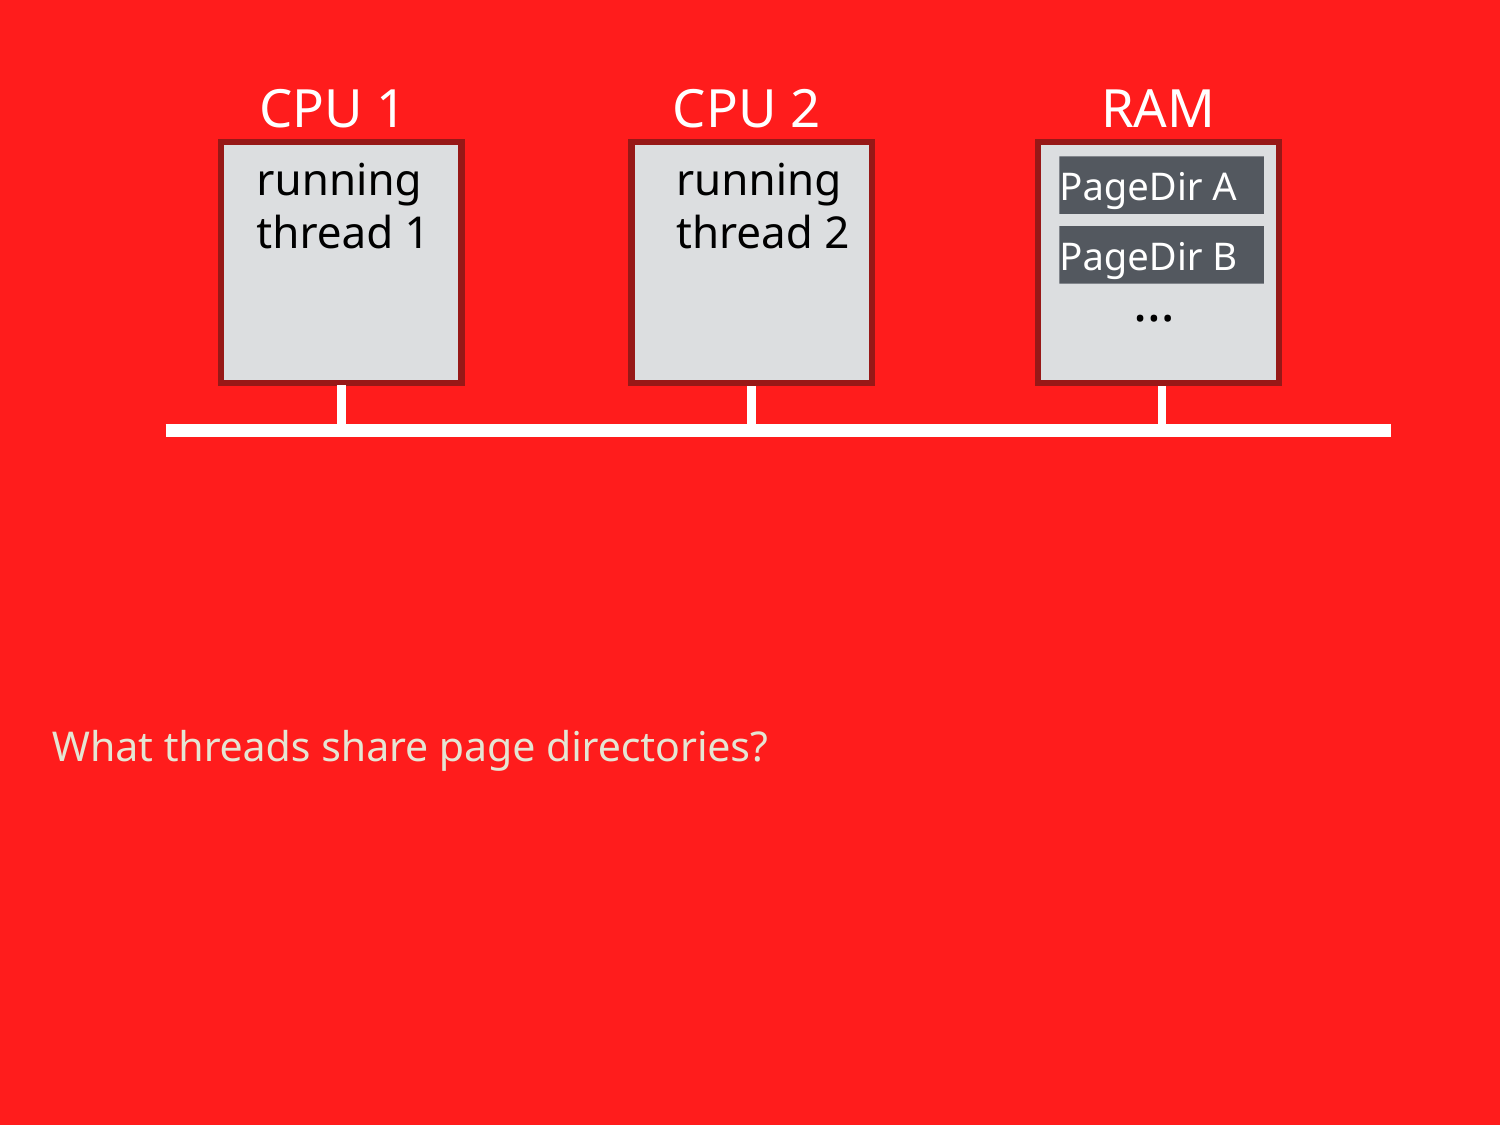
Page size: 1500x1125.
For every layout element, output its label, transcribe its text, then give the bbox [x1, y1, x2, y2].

text_box CPU 2 [667, 69, 827, 145]
text_box [1038, 142, 1279, 383]
text_box running thread 2 [670, 145, 856, 263]
text_box running thread 1 [250, 145, 436, 263]
text_box PageDir A [1059, 156, 1264, 214]
text_box [221, 142, 462, 383]
text_box RAM [1095, 69, 1222, 145]
text_box PageDir B [1059, 226, 1264, 284]
text_box CPU 1 [253, 69, 413, 145]
text_box … [1128, 262, 1182, 338]
text_box [631, 142, 872, 383]
text_box What threads share page directories? [37, 712, 784, 777]
